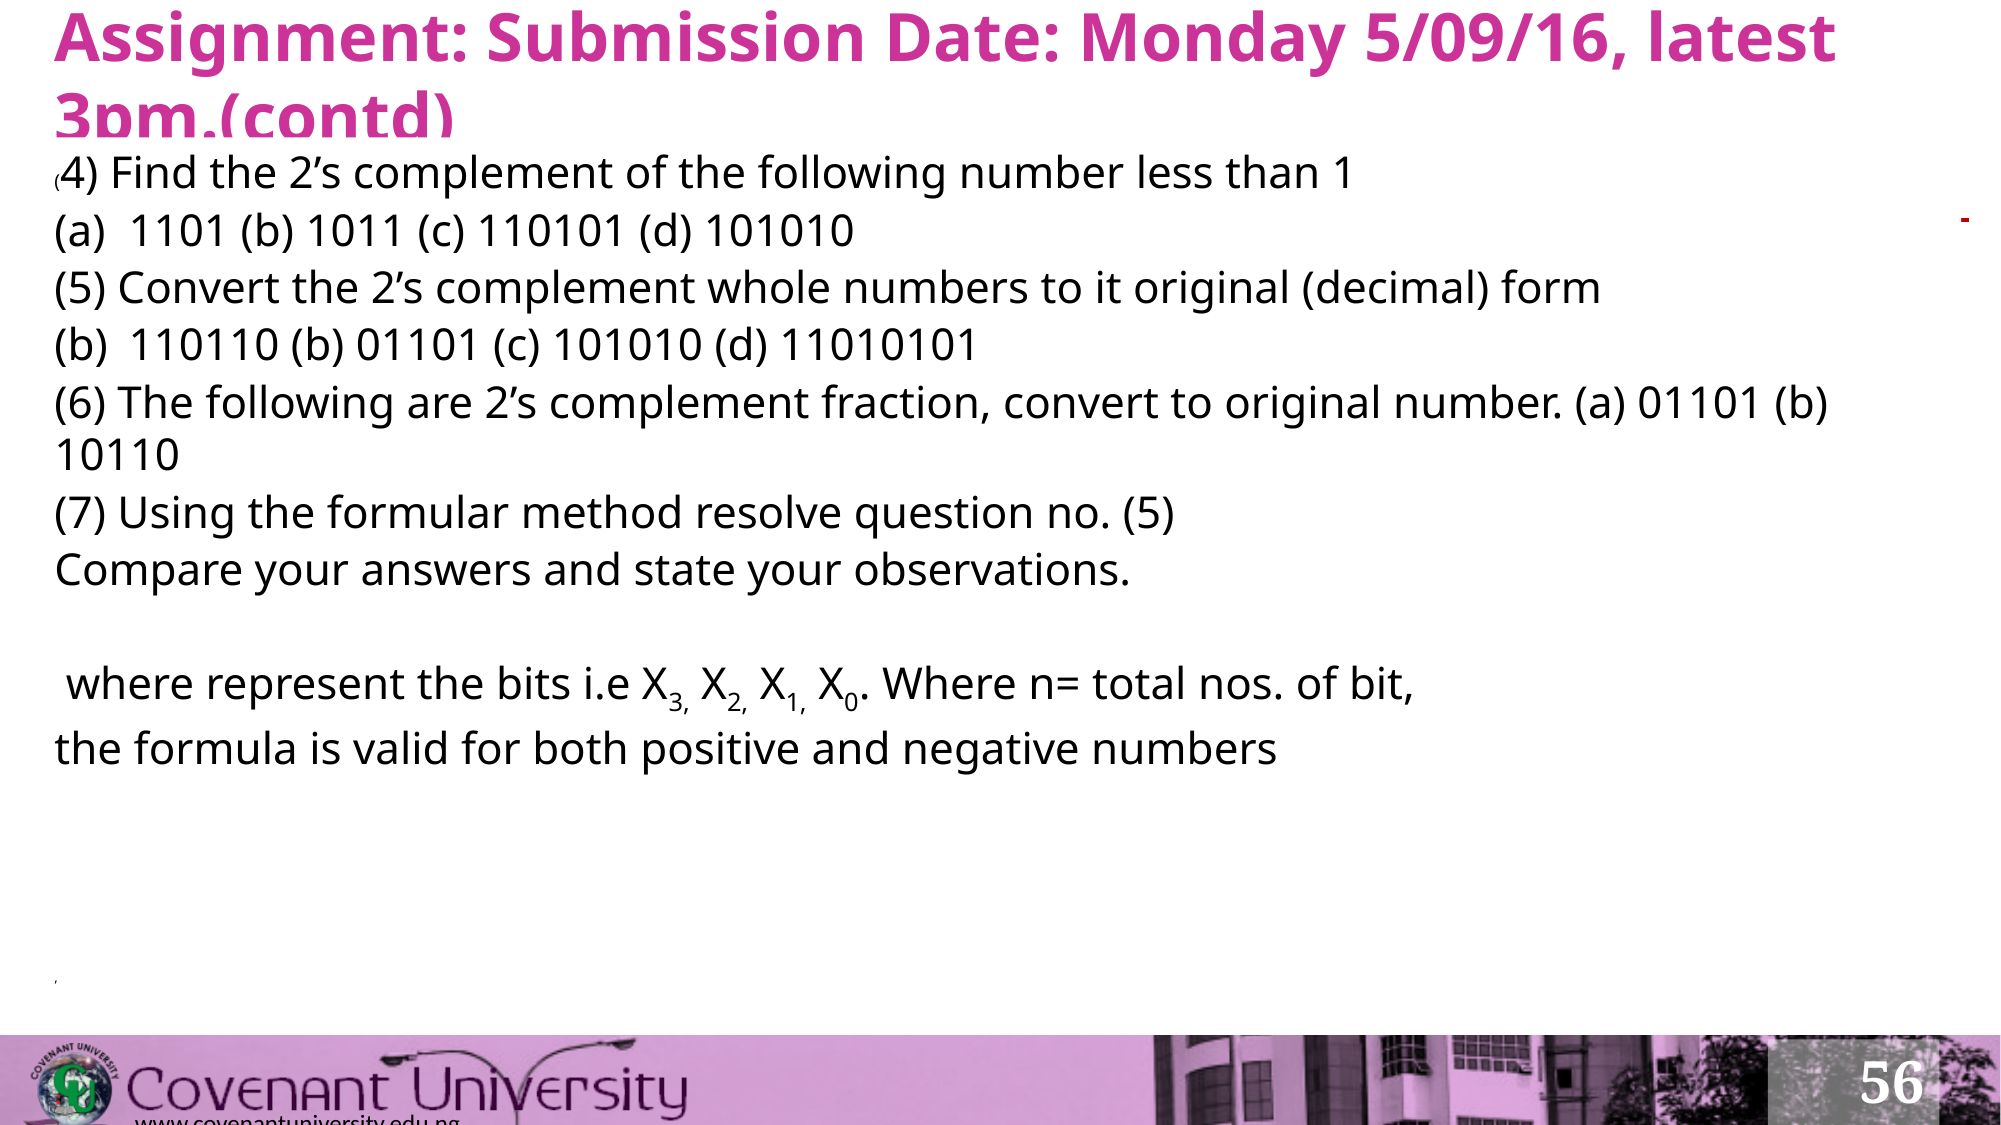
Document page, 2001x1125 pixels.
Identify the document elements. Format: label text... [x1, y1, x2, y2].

picture [23, 1036, 1072, 1125]
title Assignment: Submission Date: Monday 5/09/16, latest 3pm.(contd) [35, 33, 1966, 117]
